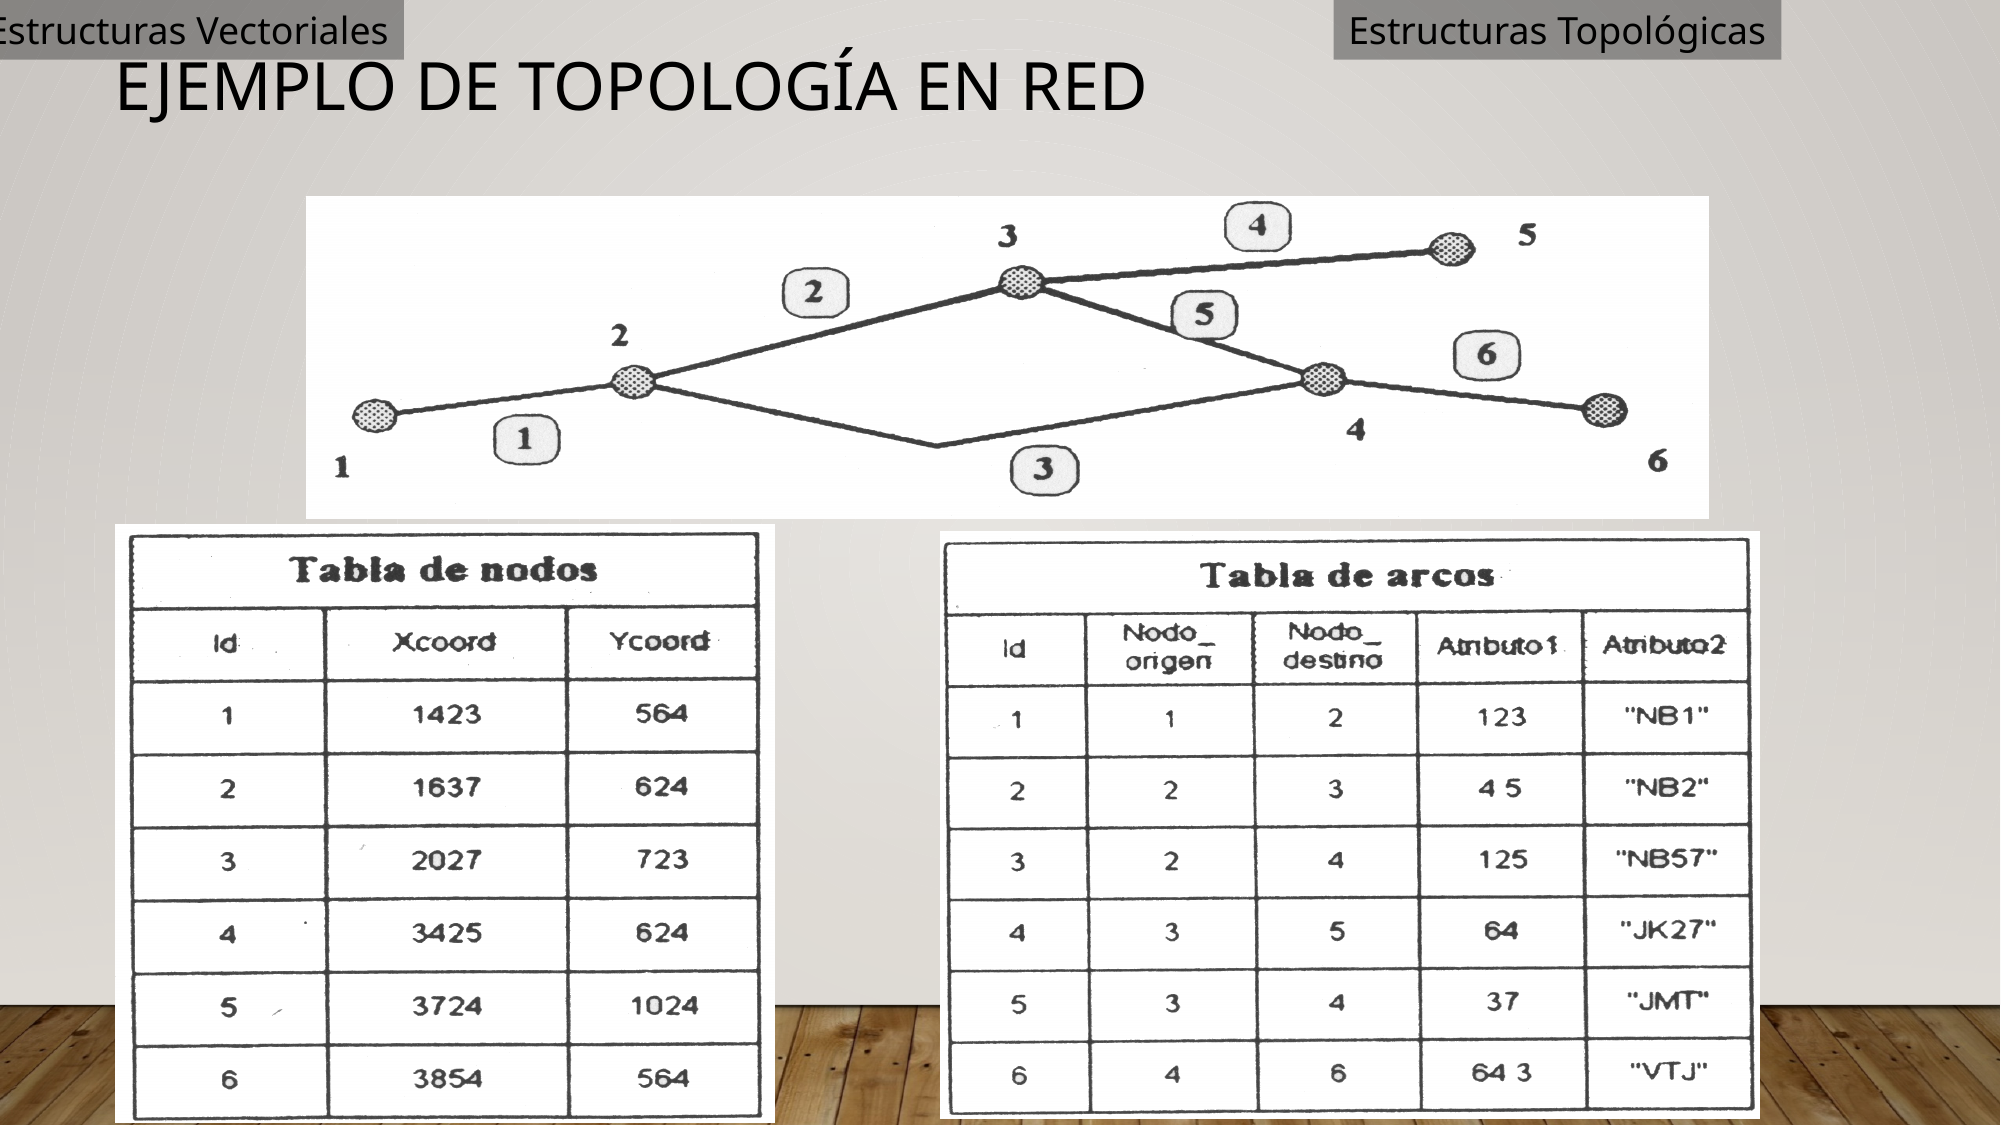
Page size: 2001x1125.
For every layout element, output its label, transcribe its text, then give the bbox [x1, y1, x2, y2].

title Ejemplo de Topología en red [99, 45, 1900, 233]
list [115, 524, 776, 1123]
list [306, 196, 1709, 519]
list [940, 530, 1760, 1119]
text_box Estructuras Vectoriales [0, 0, 404, 60]
text_box Estructuras Topológicas [1333, 0, 1782, 60]
picture [0, 1005, 2000, 1125]
